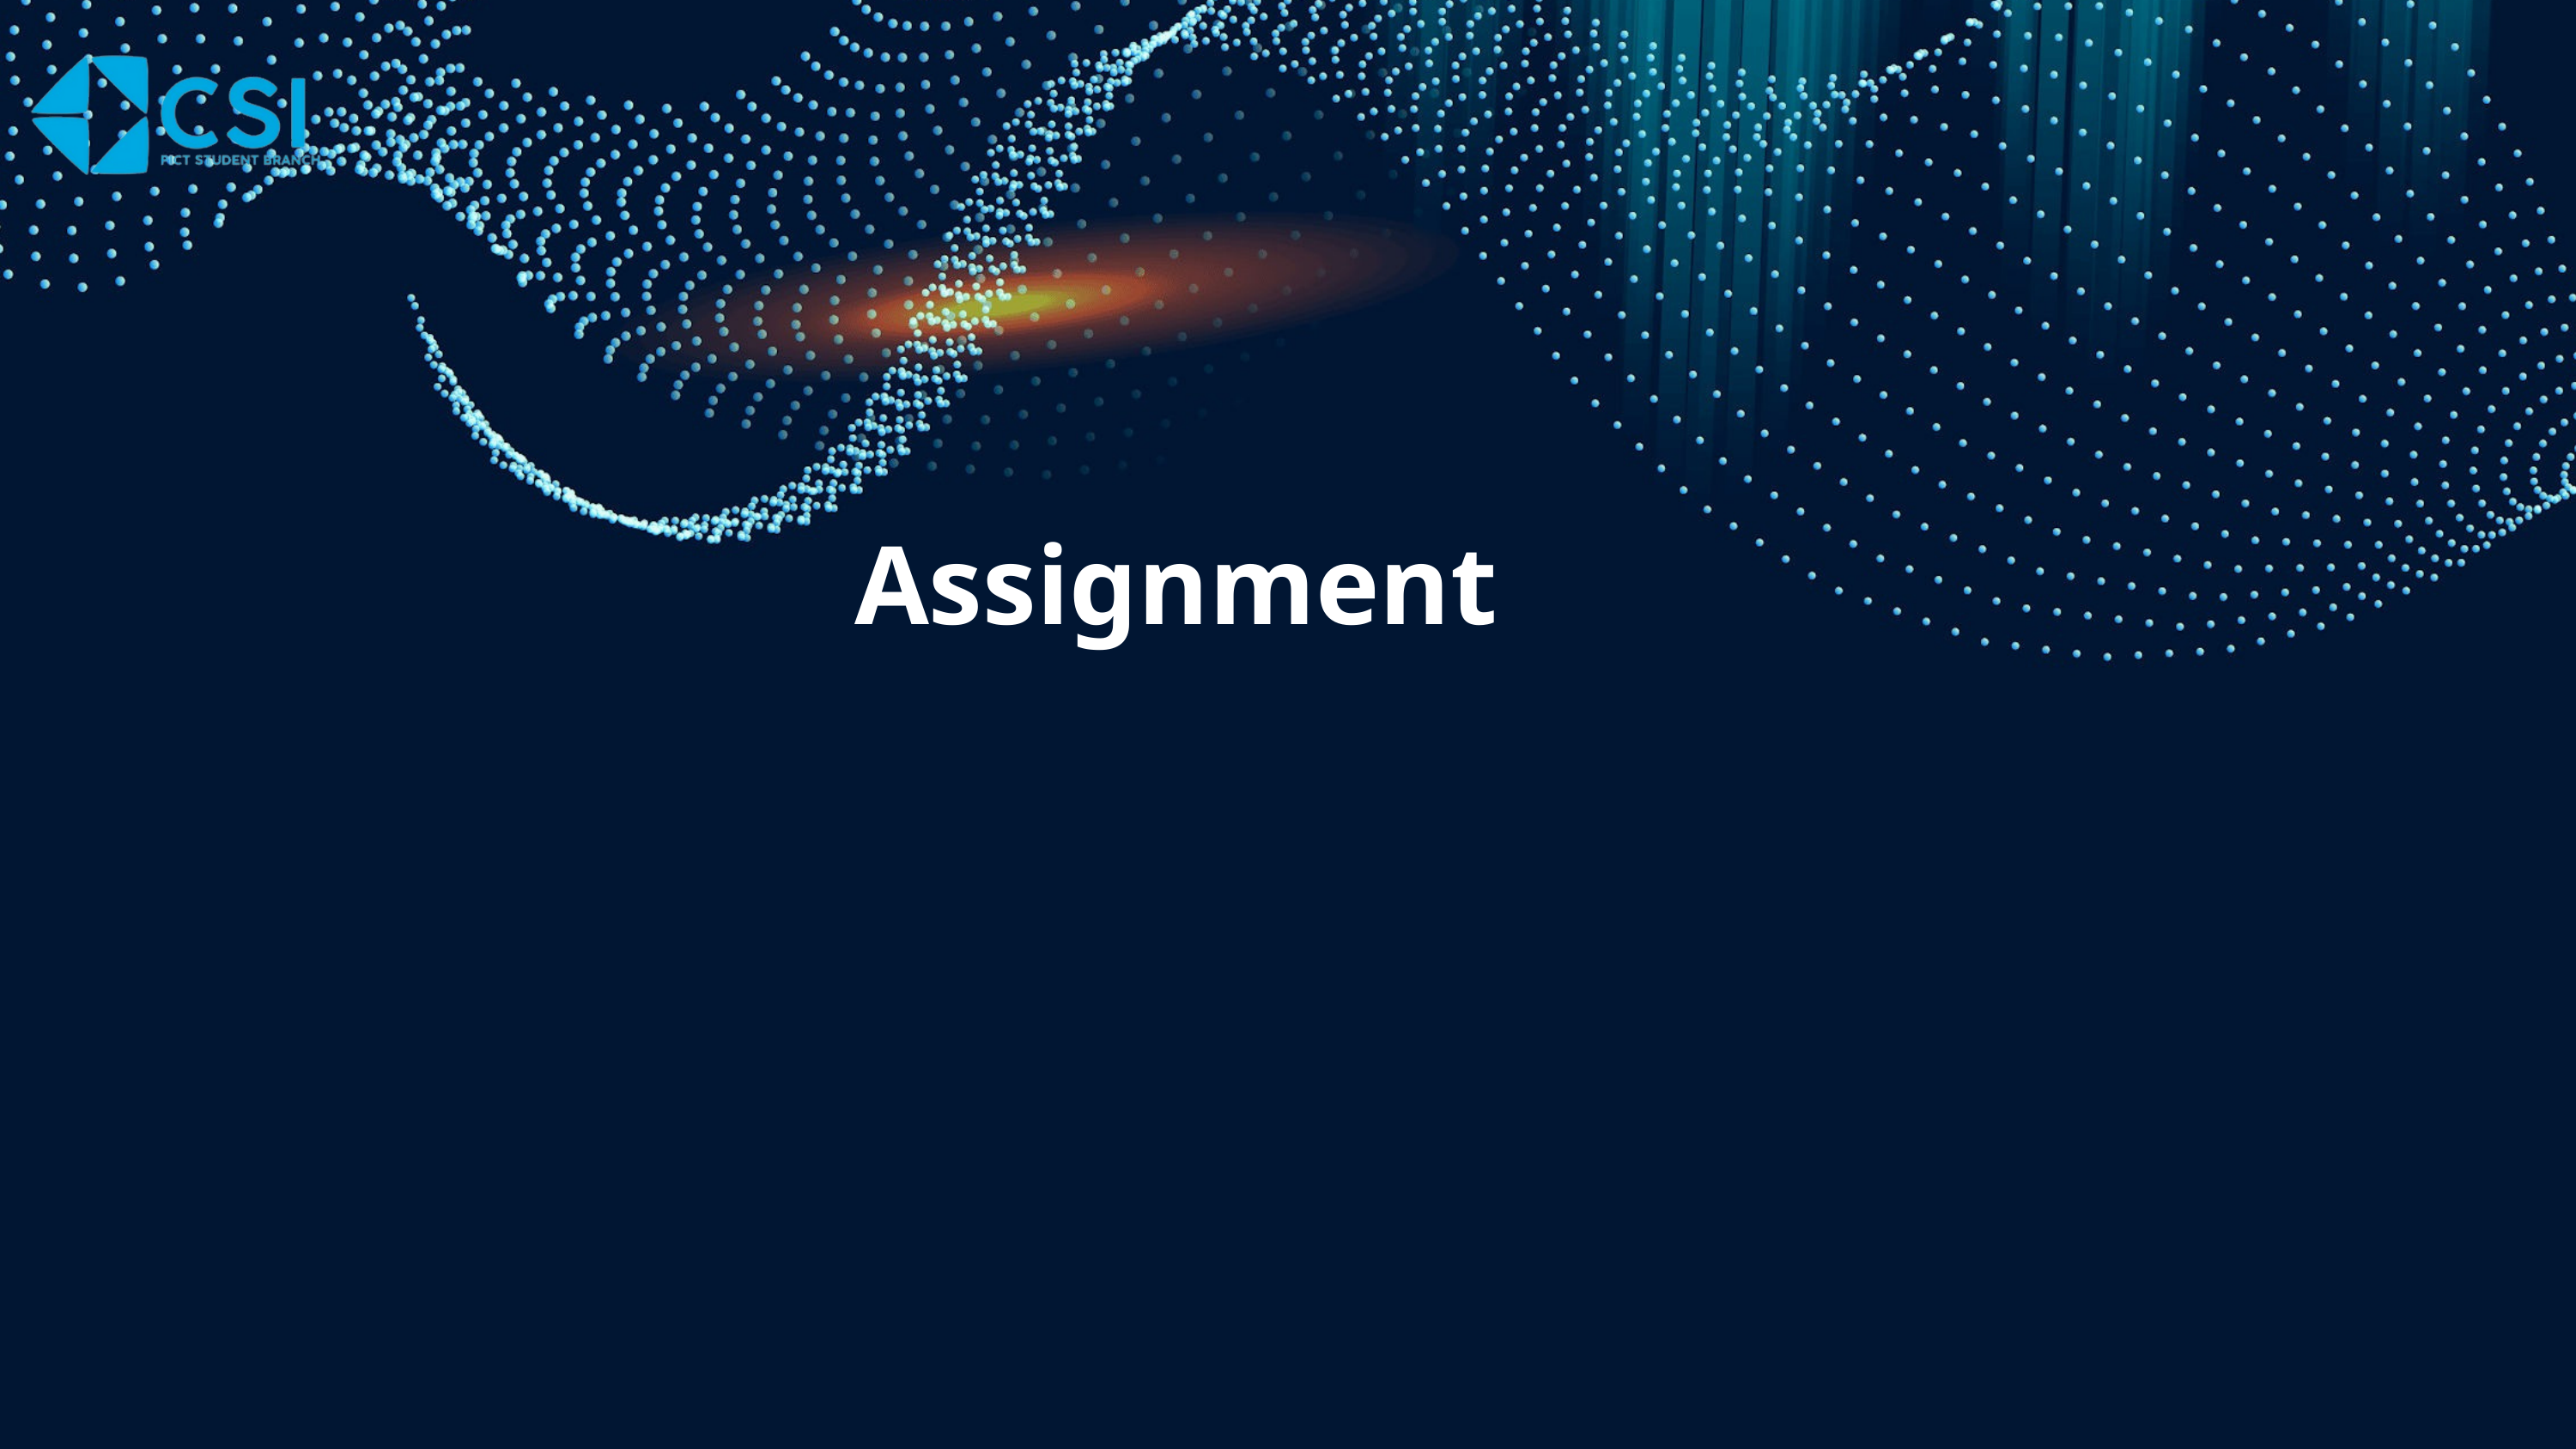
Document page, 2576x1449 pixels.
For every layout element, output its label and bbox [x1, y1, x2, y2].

text_box [0, 0, 2576, 1449]
